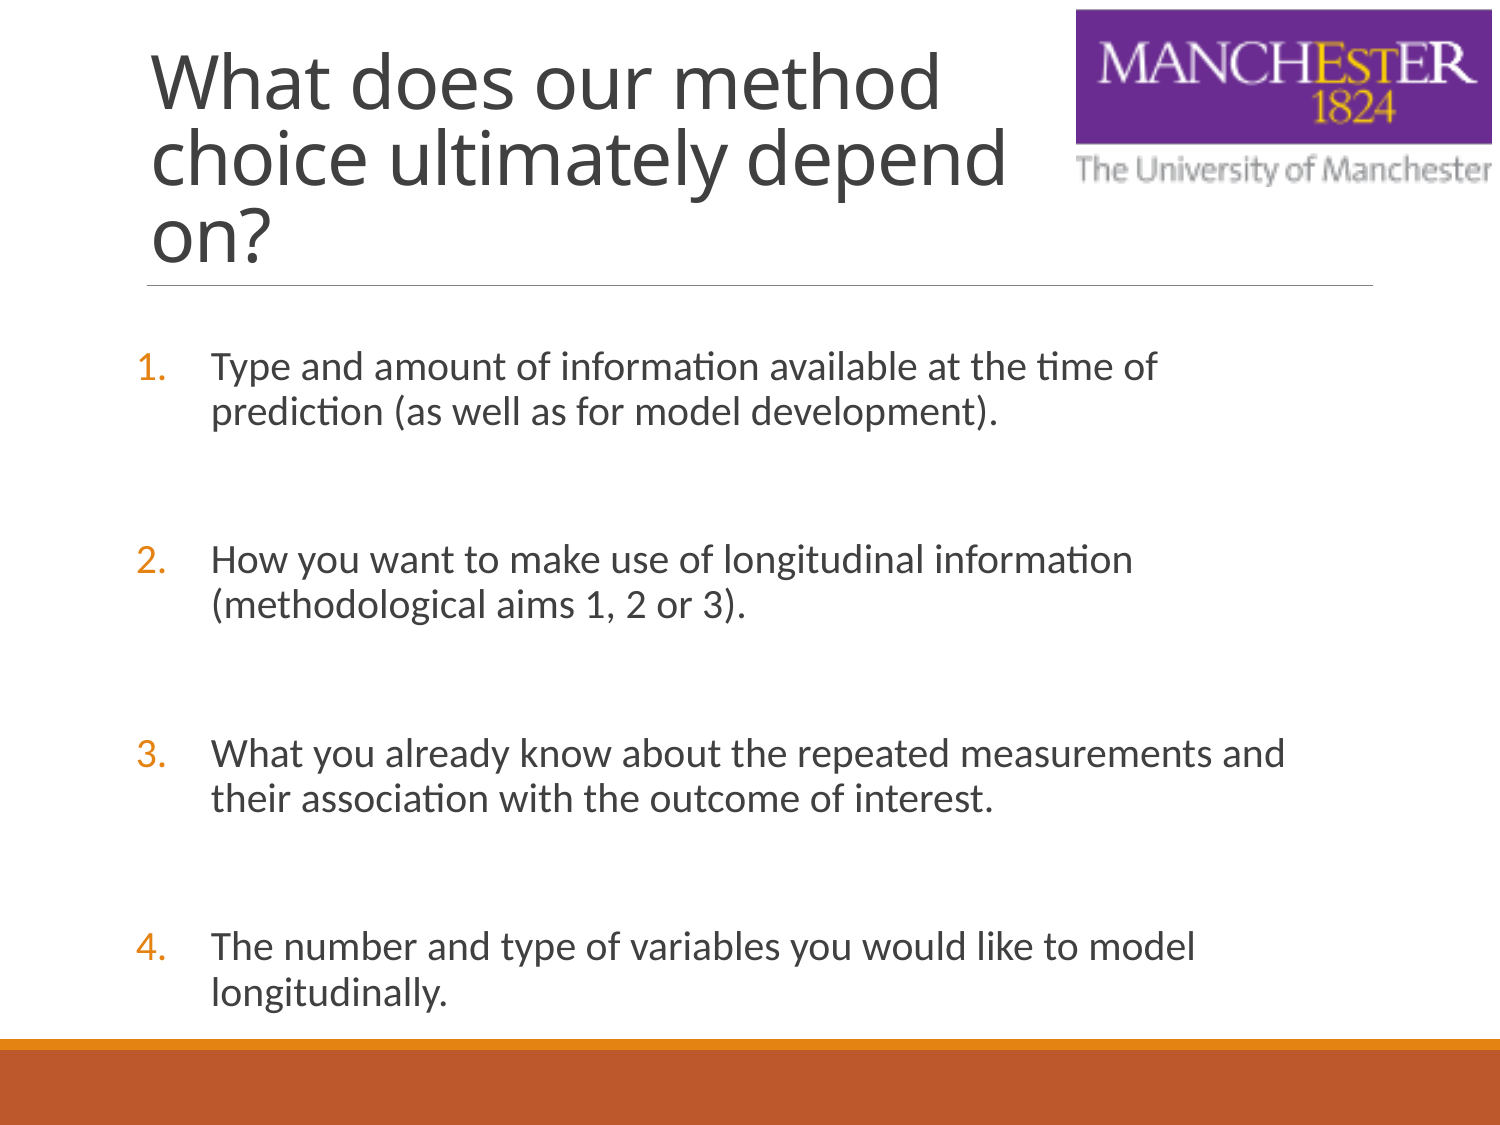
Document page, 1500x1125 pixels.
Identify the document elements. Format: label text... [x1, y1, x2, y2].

list Type and amount of information available at the time of prediction (as well as for model development). How you want to make use of longitudinal information (methodological aims 1, 2 or 3). What you already know about the repeated measurements and their association with the outcome of interest. The number and type of variables you would like to model longitudinally. [135, 336, 1311, 1069]
title What does our method choice ultimately depend on? [135, 47, 1047, 285]
